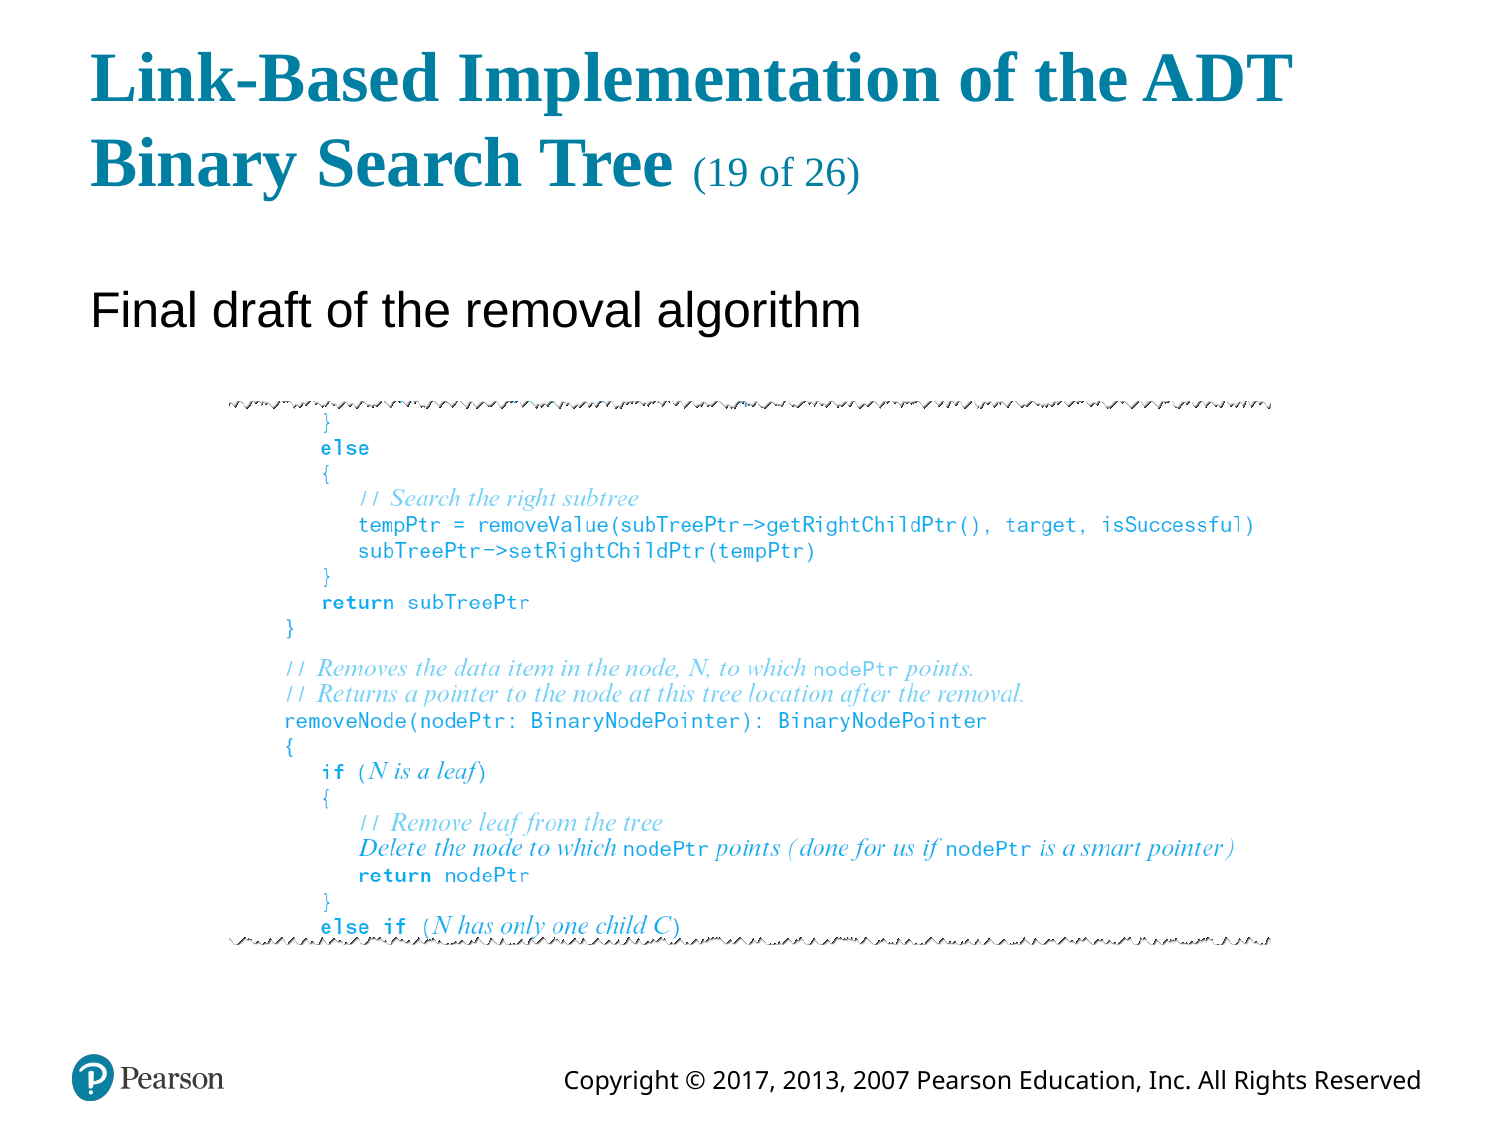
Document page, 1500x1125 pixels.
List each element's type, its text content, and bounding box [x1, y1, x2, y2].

picture [80, 1063, 106, 1088]
picture [72, 1087, 83, 1101]
title Link-Based Implementation of the A D T Binary Search Tree (19 of 26) [75, 35, 1425, 216]
picture [228, 401, 1271, 945]
picture [72, 1054, 88, 1070]
picture [98, 1054, 224, 1101]
list Final draft of the removal algorithm [75, 262, 1425, 334]
